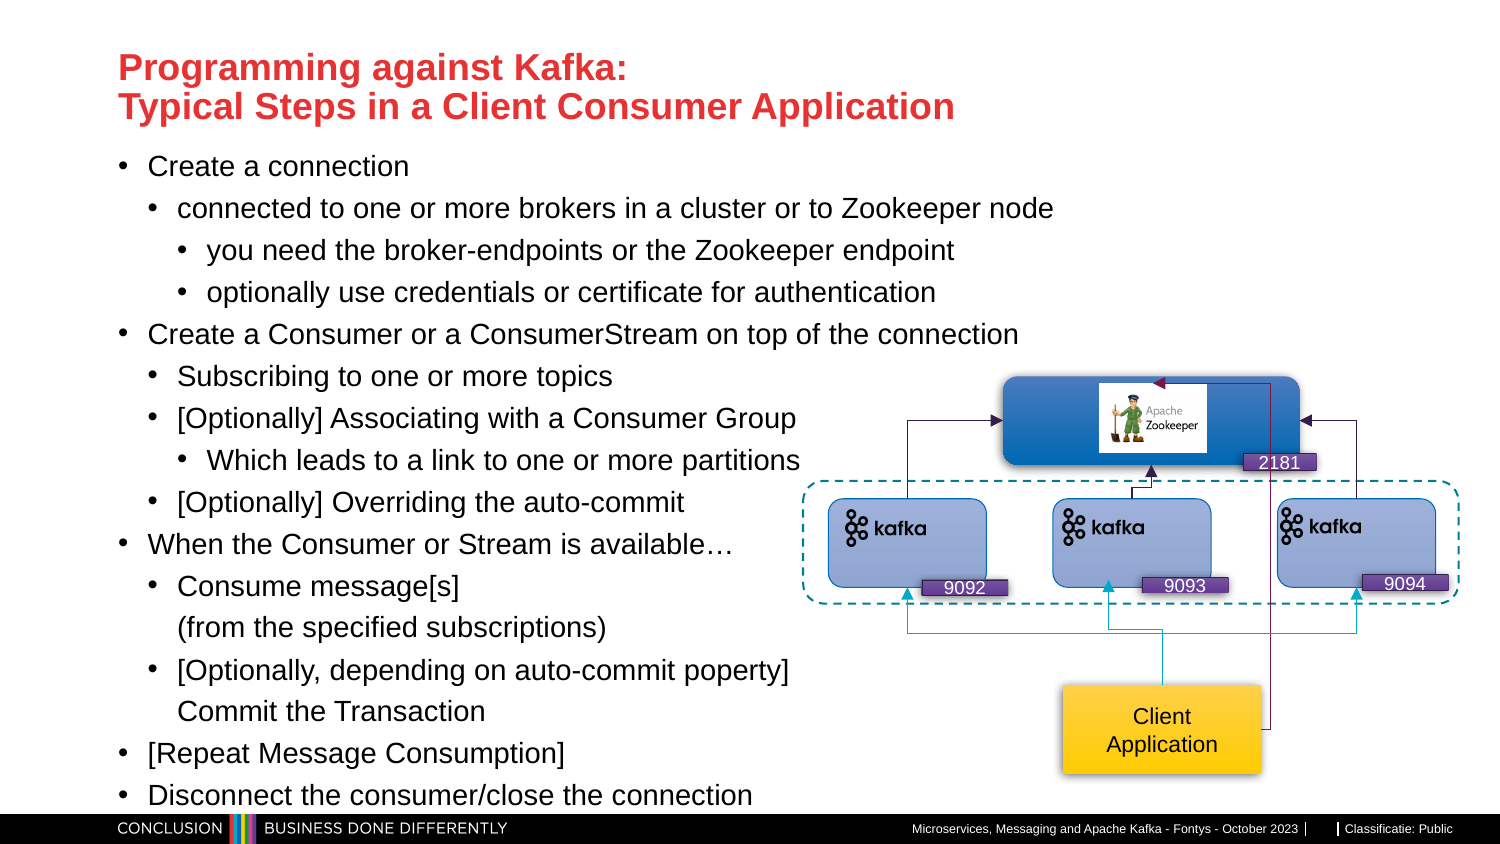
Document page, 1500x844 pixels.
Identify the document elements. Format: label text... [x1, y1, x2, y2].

list Create a connection connected to one or more brokers in a cluster or to Zookeeper node you need the broker-endpoints or the Zookeeper endpoint optionally use credentials or certificate for authentication Create a Consumer or a ConsumerStream on top of the connection Subscribing to one or more topics [Optionally] Associating with a Consumer Group Which leads to a link to one or more partitions [Optionally] Overriding the auto-commit When the Consumer or Stream is available… Consume message[s] (from the specified subscriptions) [Optionally, depending on auto-commit poperty] Commit the Transaction [Repeat Message Consumption] Disconnect the consumer/close the connection [118, 140, 1261, 761]
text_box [802, 376, 1459, 774]
picture [239, 814, 1500, 844]
footer Microservices, Messaging and Apache Kafka - Fontys - October 2023 [814, 820, 1299, 839]
title Programming against Kafka: Typical Steps in a Client Consumer Application [118, 47, 1205, 130]
picture [0, 814, 236, 844]
